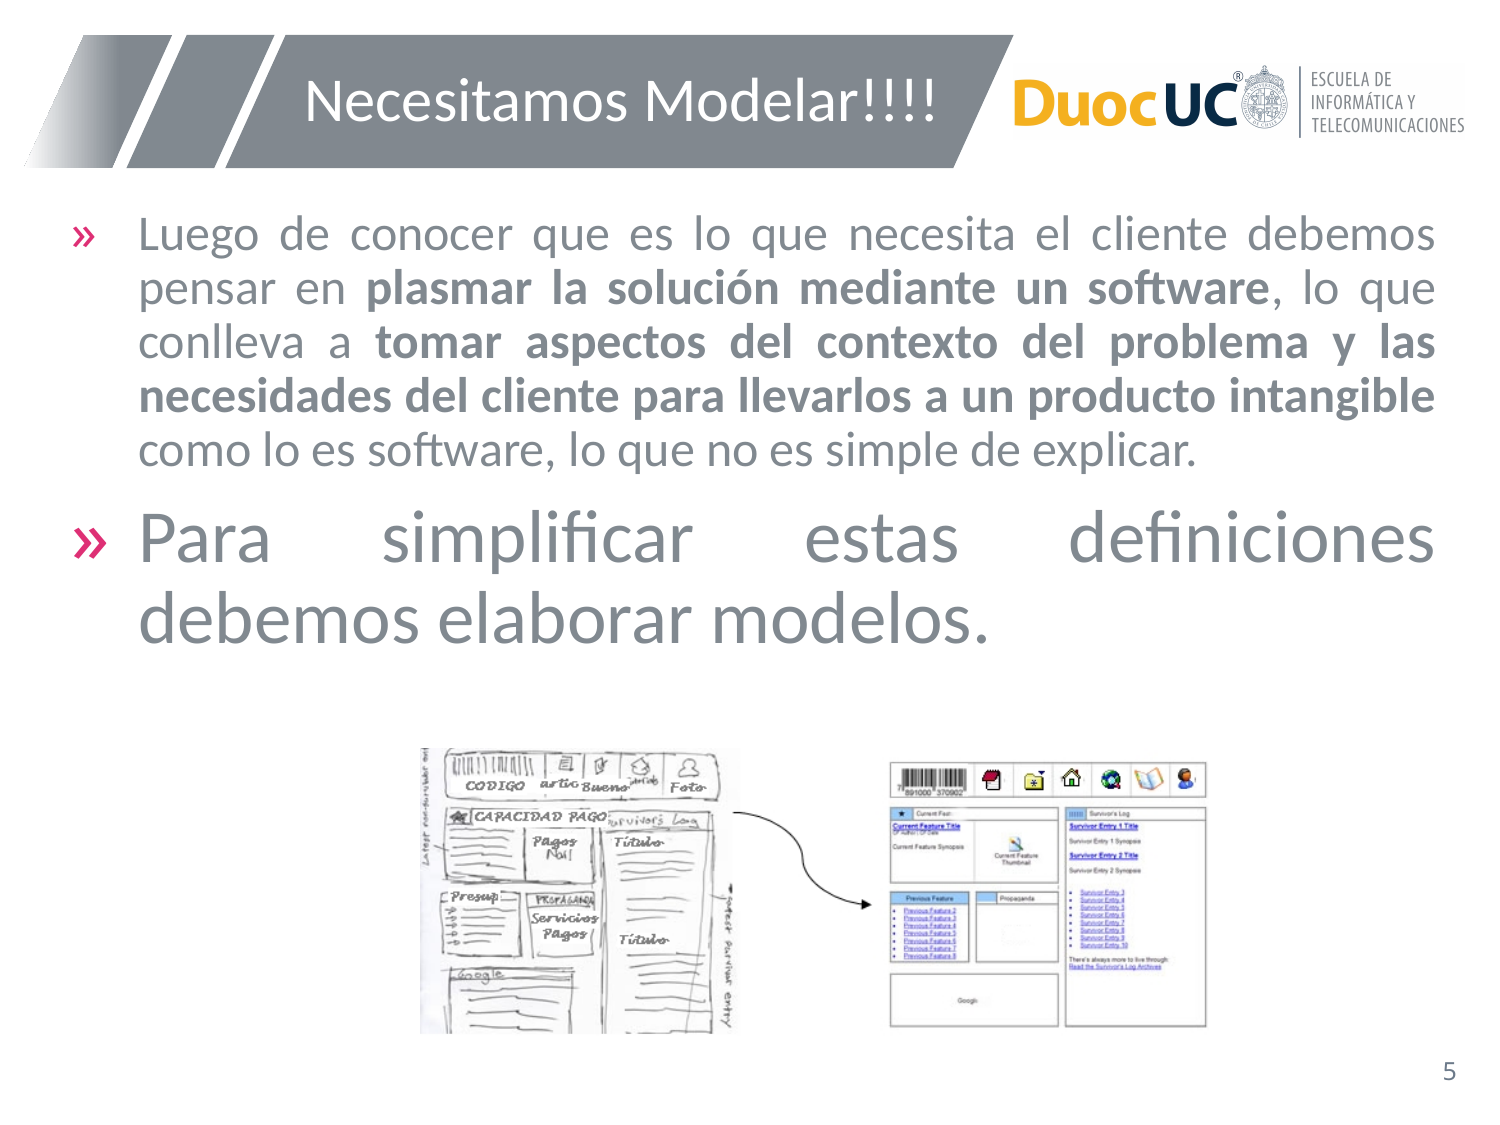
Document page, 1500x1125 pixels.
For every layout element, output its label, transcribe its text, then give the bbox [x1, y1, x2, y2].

title Necesitamos Modelar!!!! [289, 34, 993, 169]
list Luego de conocer que es lo que necesita el cliente debemos pensar en plasmar la solución mediante un software, lo que conlleva a tomar aspectos del contexto del problema y las necesidades del cliente para llevarlos a un producto intangible como lo es software, lo que no es simple de explicar. Para simplificar estas definiciones debemos elaborar modelos. [48, 199, 1452, 1043]
picture [419, 748, 1214, 1043]
picture [1013, 63, 1465, 140]
